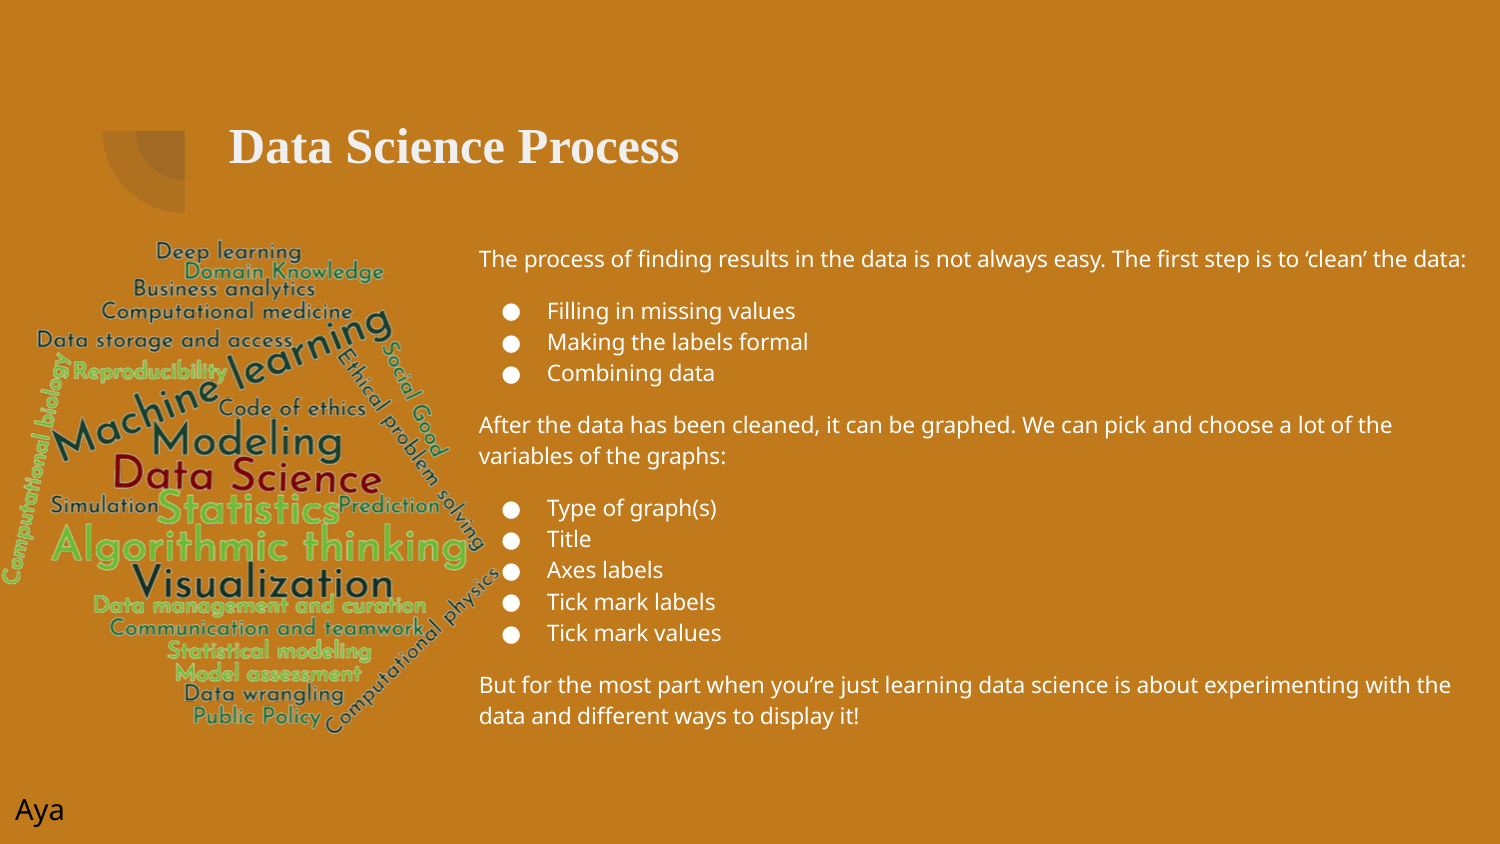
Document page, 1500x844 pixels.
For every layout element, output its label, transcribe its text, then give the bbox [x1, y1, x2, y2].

text_box Aya [0, 776, 1204, 842]
list The process of finding results in the data is not always easy. The first step is to ‘clean’ the data: Filling in missing values Making the labels formal Combining data After the data has been cleaned, it can be graphed. We can pick and choose a lot of the variables of the graphs: Type of graph(s) Title Axes labels Tick mark labels Tick mark values But for the most part when you’re just learning data science is about experimenting with the data and different ways to display it! [463, 225, 1500, 777]
picture [0, 223, 508, 749]
title Data Science Process [213, 98, 1368, 225]
